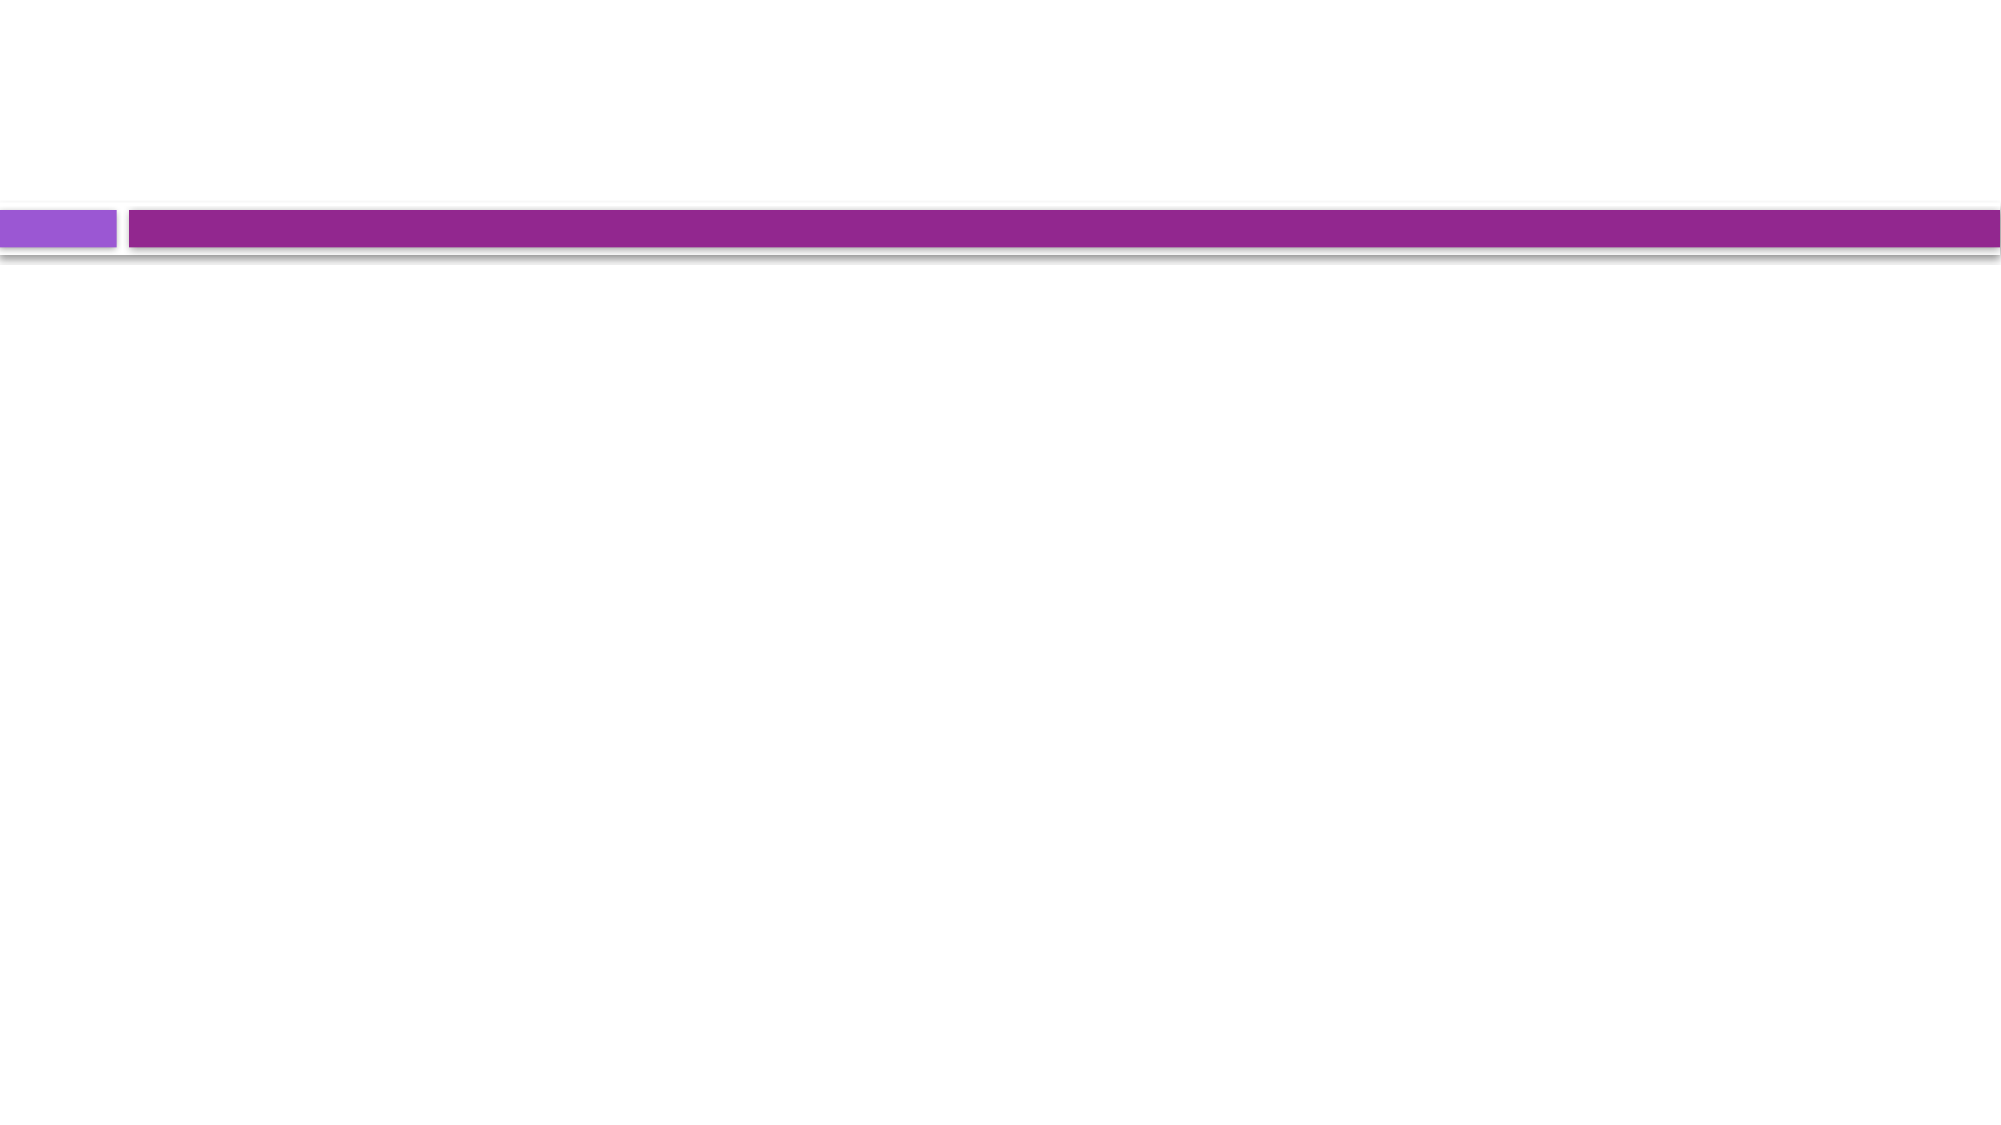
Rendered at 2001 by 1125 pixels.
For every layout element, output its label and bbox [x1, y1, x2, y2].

text_box [17, 0, 1295, 1096]
